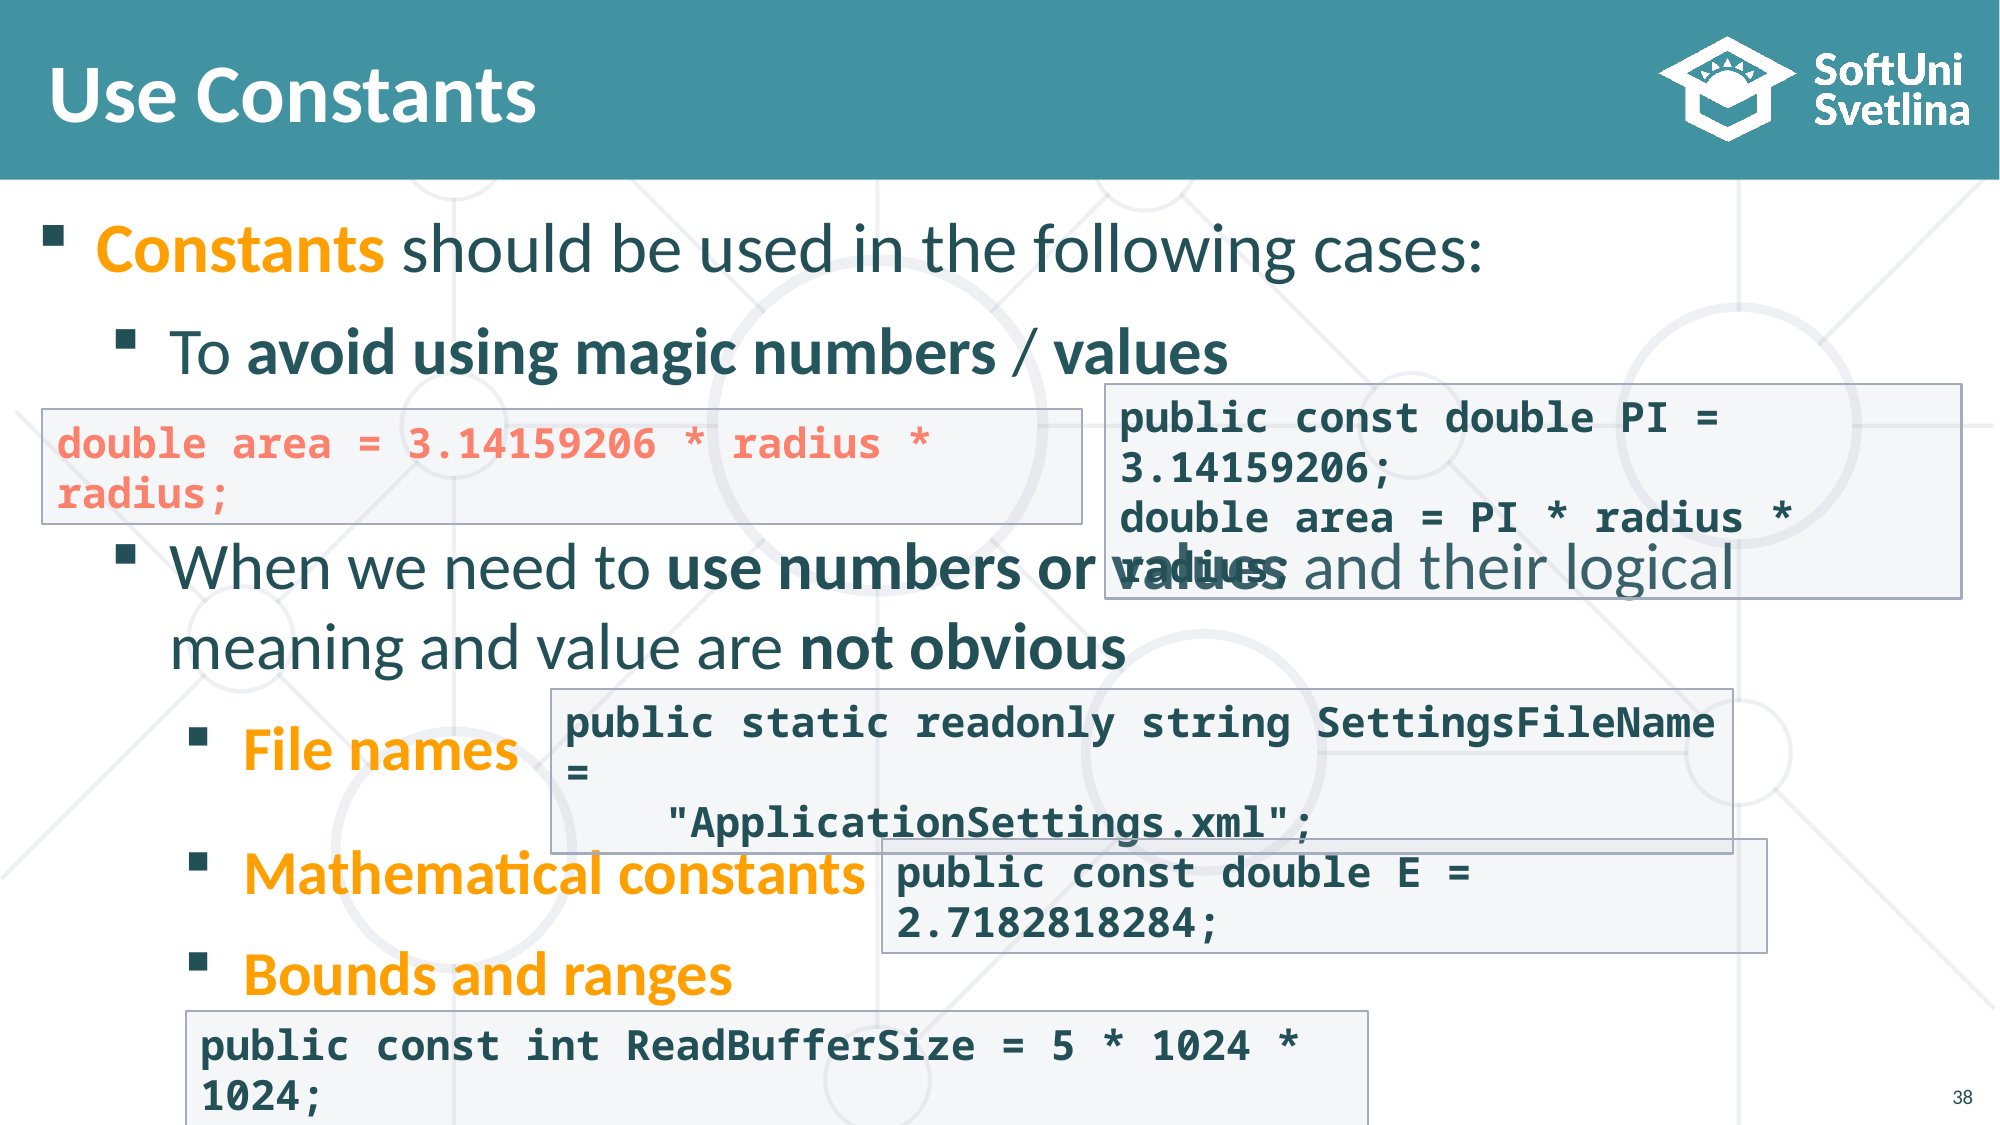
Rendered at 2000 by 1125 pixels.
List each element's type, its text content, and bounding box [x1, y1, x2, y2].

list Constants should be used in the following cases: To avoid using magic numbers / values When we need to use numbers or values and their logical meaning and value are not obvious File names Mathematical constants Bounds and ranges [19, 196, 1958, 1109]
text_box public const double PI = 3.14159206; double area = PI * radius * radius; [1104, 383, 1962, 599]
title Use Constants [31, 16, 1638, 162]
picture [1653, 32, 1971, 146]
text_box public const int ReadBufferSize = 5 * 1024 * 1024; [185, 1011, 1369, 1125]
text_box public static readonly string SettingsFileName = "ApplicationSettings.xml"; [550, 688, 1734, 854]
slide_number 38 [1927, 1067, 1989, 1117]
text_box public const double E = 2.7182818284; [881, 838, 1768, 954]
text_box double area = 3.14159206 * radius * radius; [42, 409, 1082, 524]
